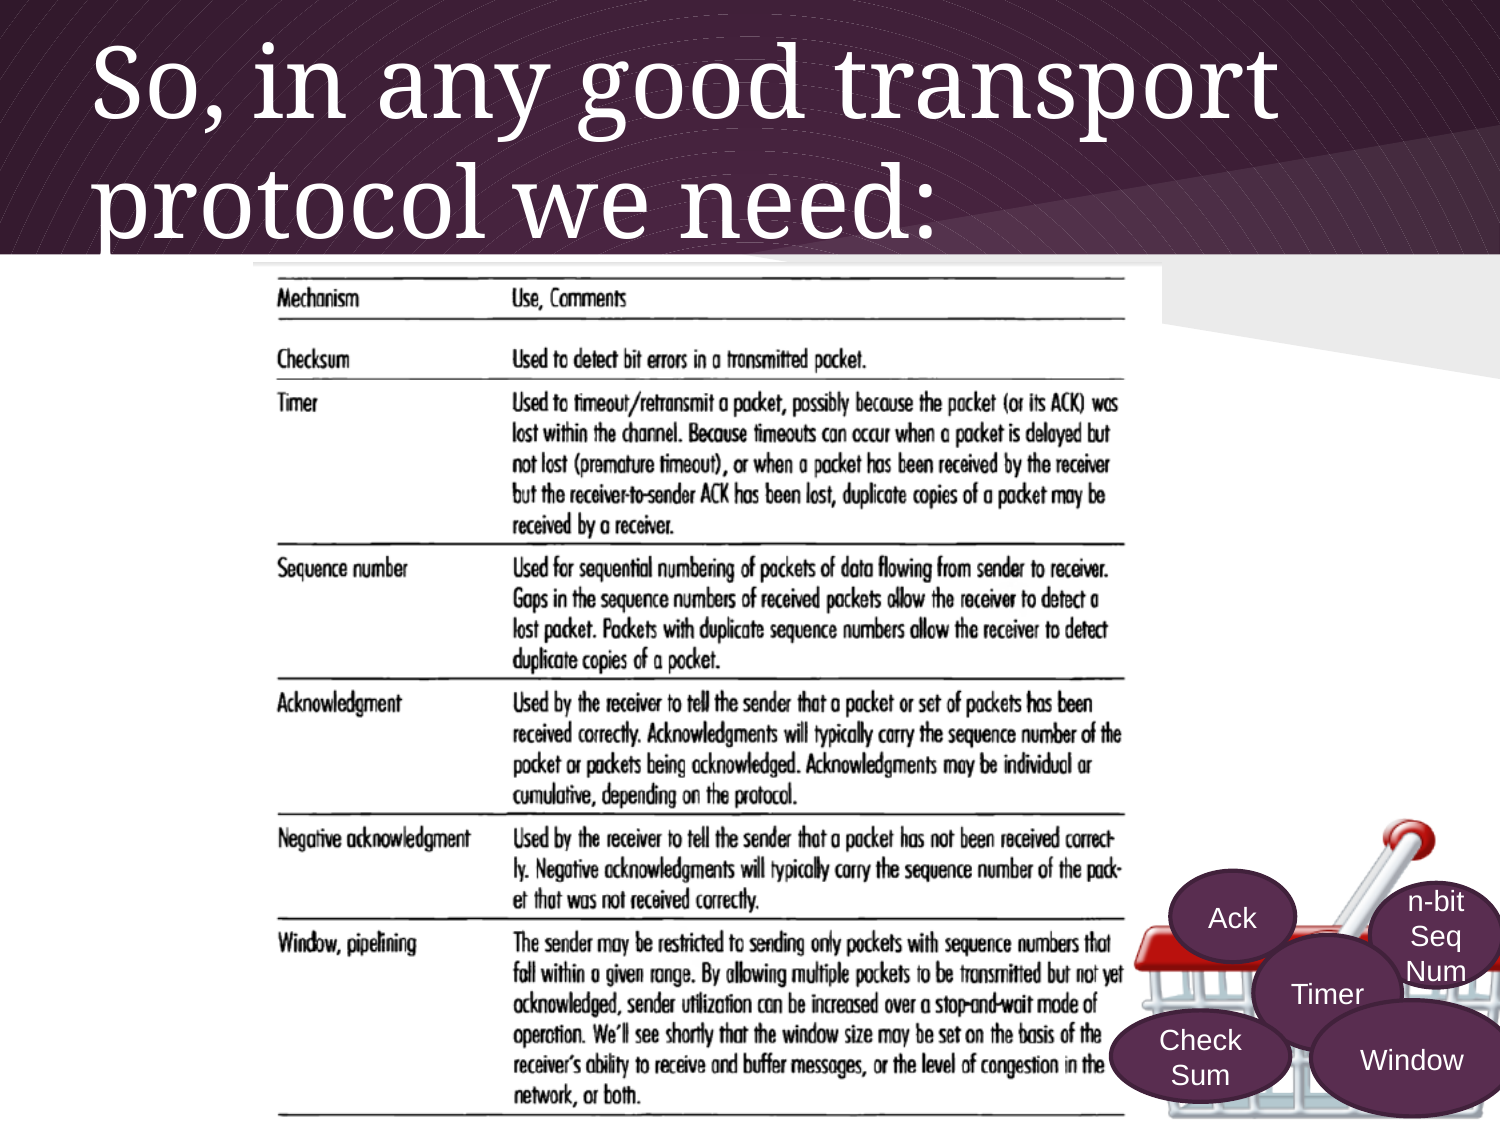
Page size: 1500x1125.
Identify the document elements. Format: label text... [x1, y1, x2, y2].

title So, in any good transport protocol we need: [75, 45, 1425, 233]
picture [252, 262, 1500, 1125]
